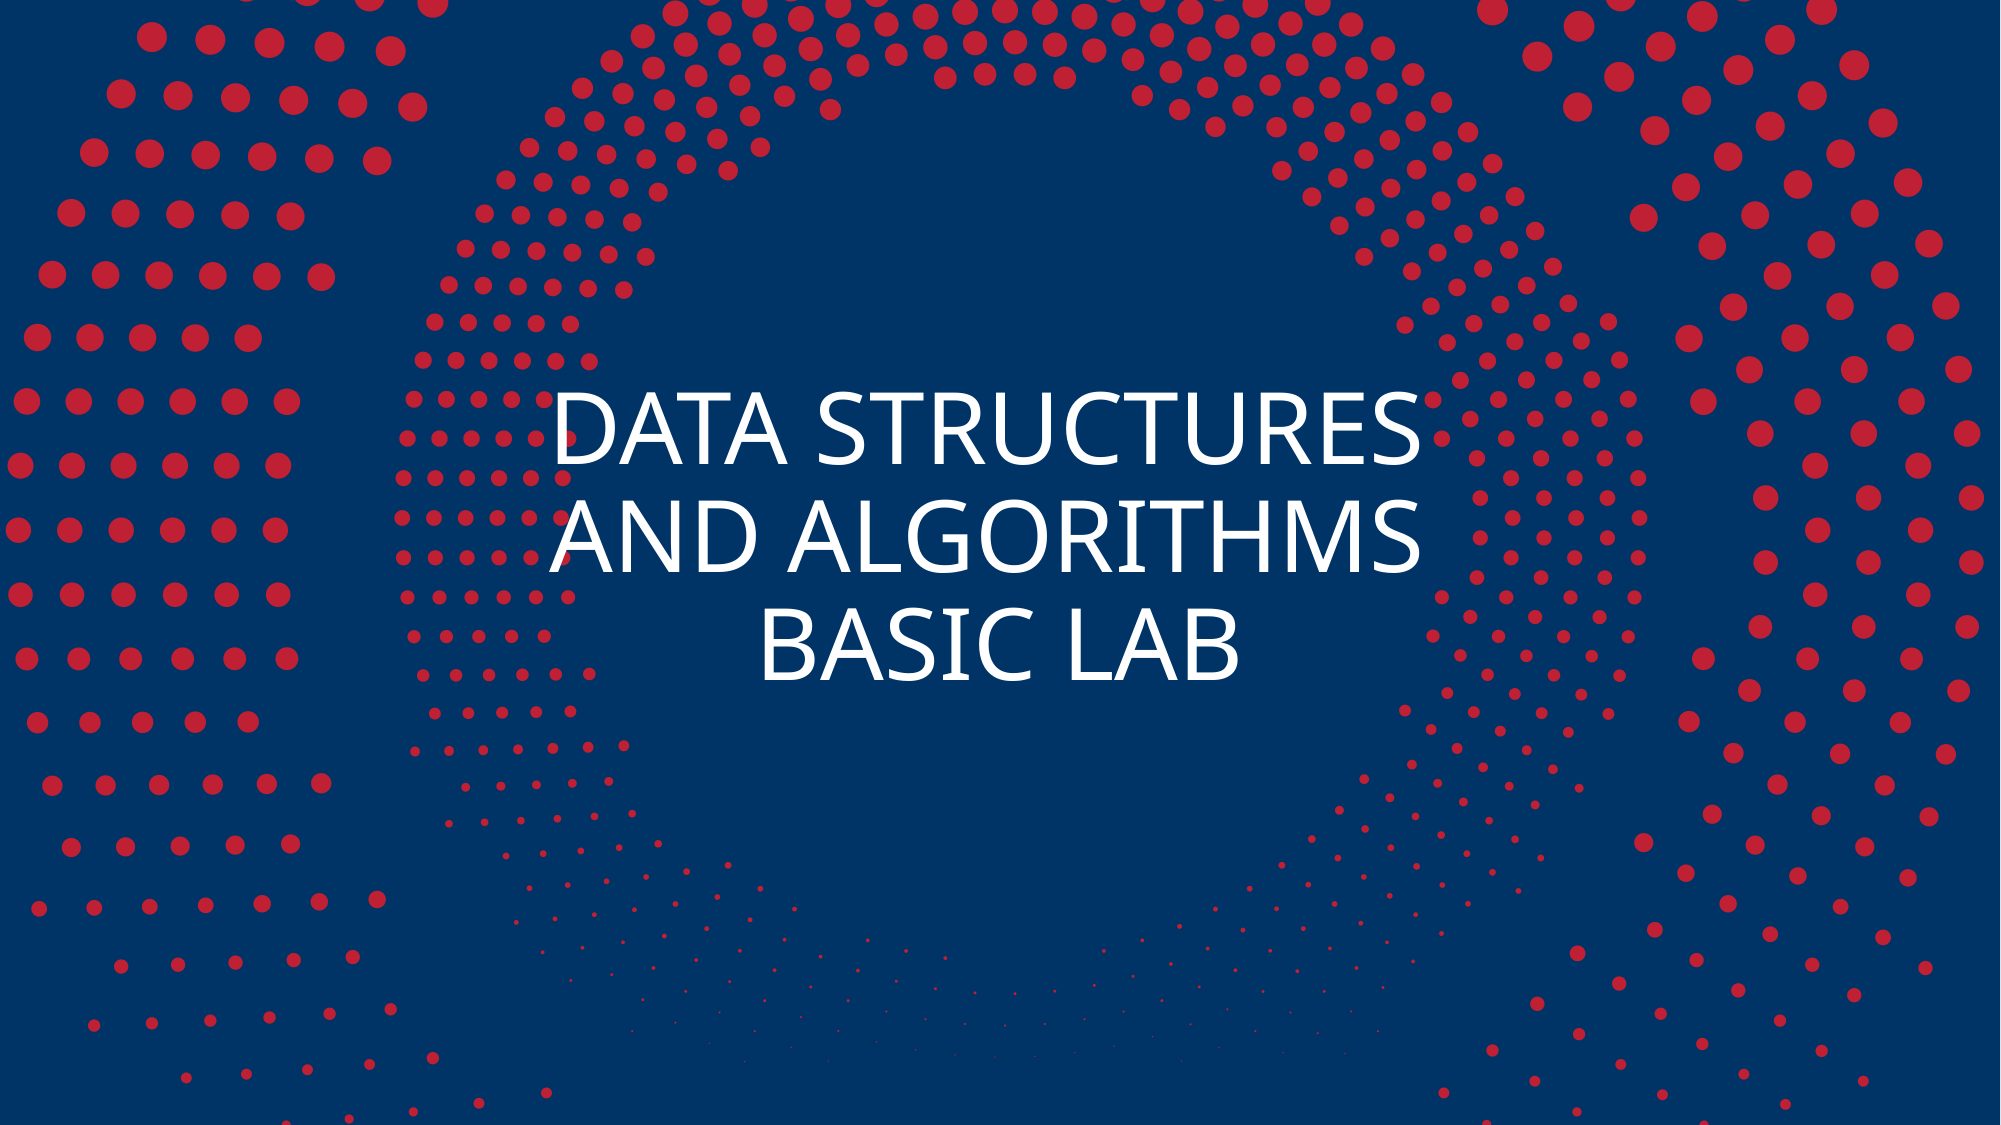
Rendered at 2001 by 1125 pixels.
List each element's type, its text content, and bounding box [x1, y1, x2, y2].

picture [0, 0, 2001, 1125]
title DATA STRUCTURES AND ALGORITHMS BASIC LAB [399, 371, 1601, 689]
